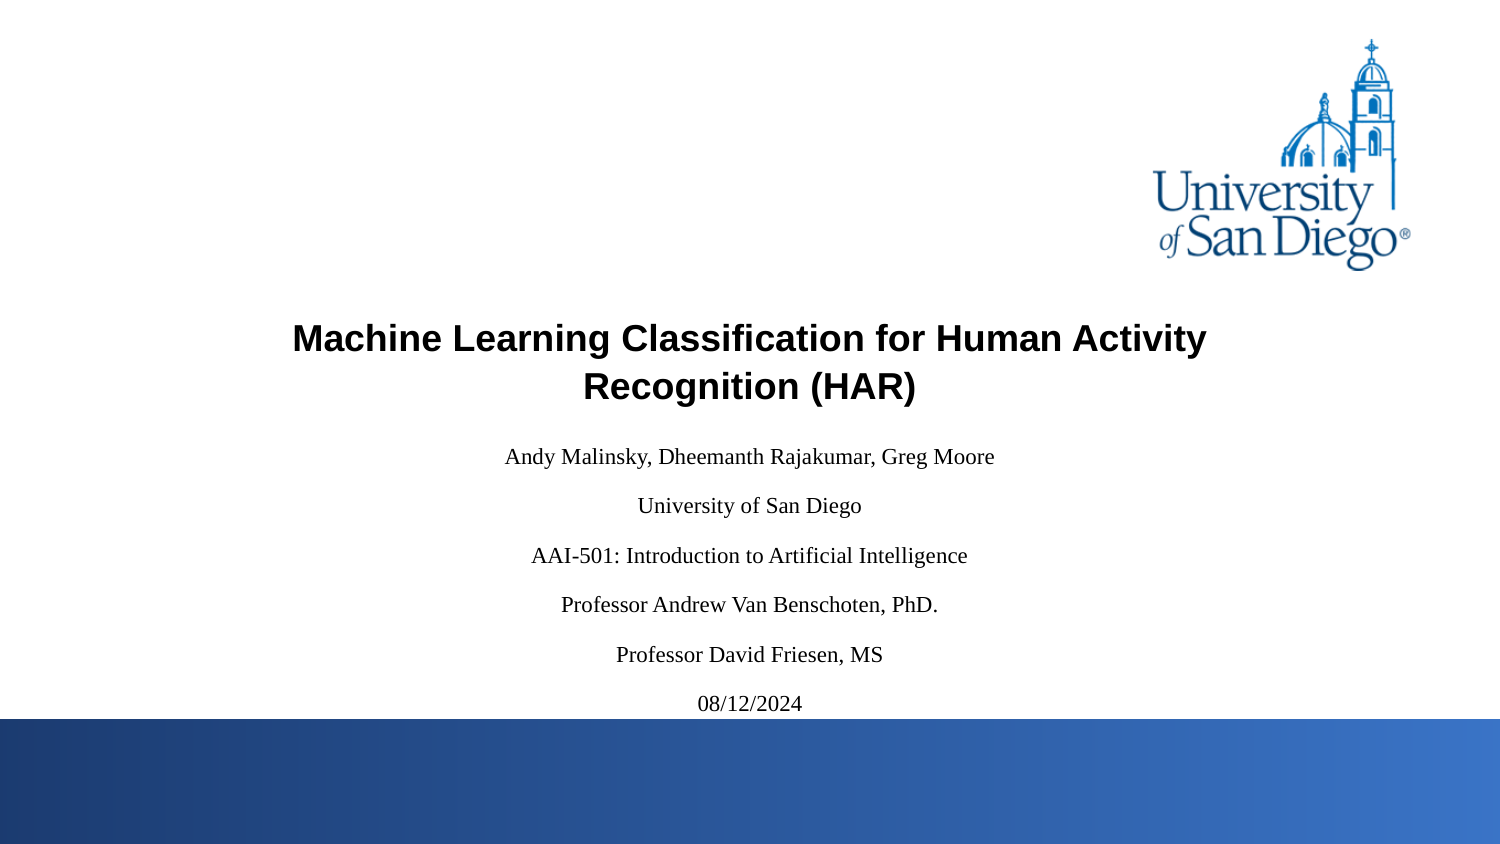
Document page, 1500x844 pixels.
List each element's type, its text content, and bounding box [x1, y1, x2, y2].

picture [1059, 0, 1500, 312]
subtitle Andy Malinsky, Dheemanth Rajakumar, Greg Moore University of San Diego AAI-501: Introduction to Artificial Intelligence Professor Andrew Van Benschoten, PhD. Professor David Friesen, MS 08/12/2024 [51, 404, 1449, 535]
title Machine Learning Classification for Human Activity Recognition (HAR) [227, 139, 1273, 404]
